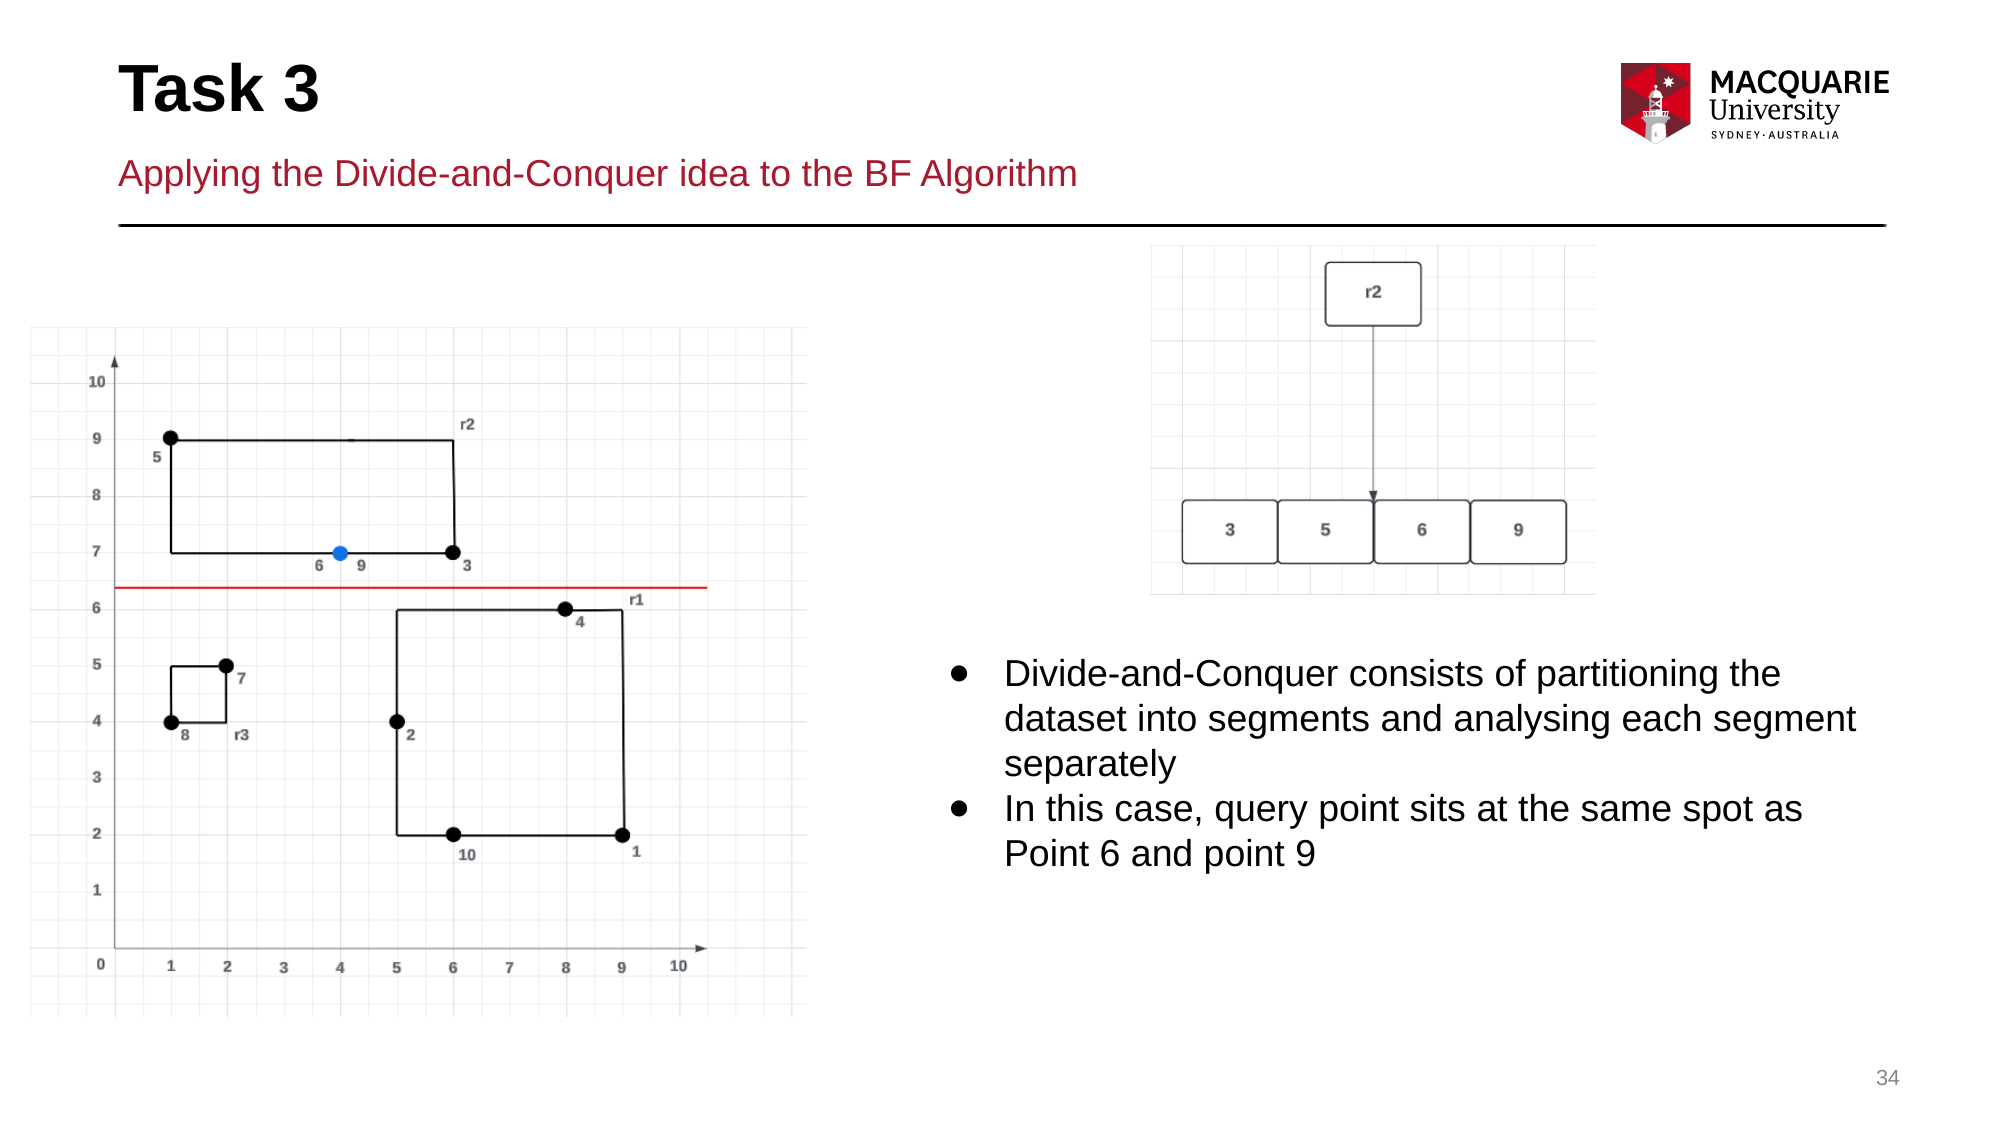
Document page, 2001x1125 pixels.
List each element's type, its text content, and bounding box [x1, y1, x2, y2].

list Applying the Divide-and-Conquer idea to the BF Algorithm [118, 149, 1520, 227]
picture [1150, 245, 1596, 596]
slide_number ‹#› [1433, 1046, 1900, 1107]
title Task 3 [118, 45, 1506, 149]
text_box Divide-and-Conquer consists of partitioning the dataset into segments and analysing each segment separately In this case, query point sits at the same spot as Point 6 and point 9 [914, 633, 1887, 1047]
picture [29, 327, 807, 1017]
picture [1586, 35, 1922, 168]
